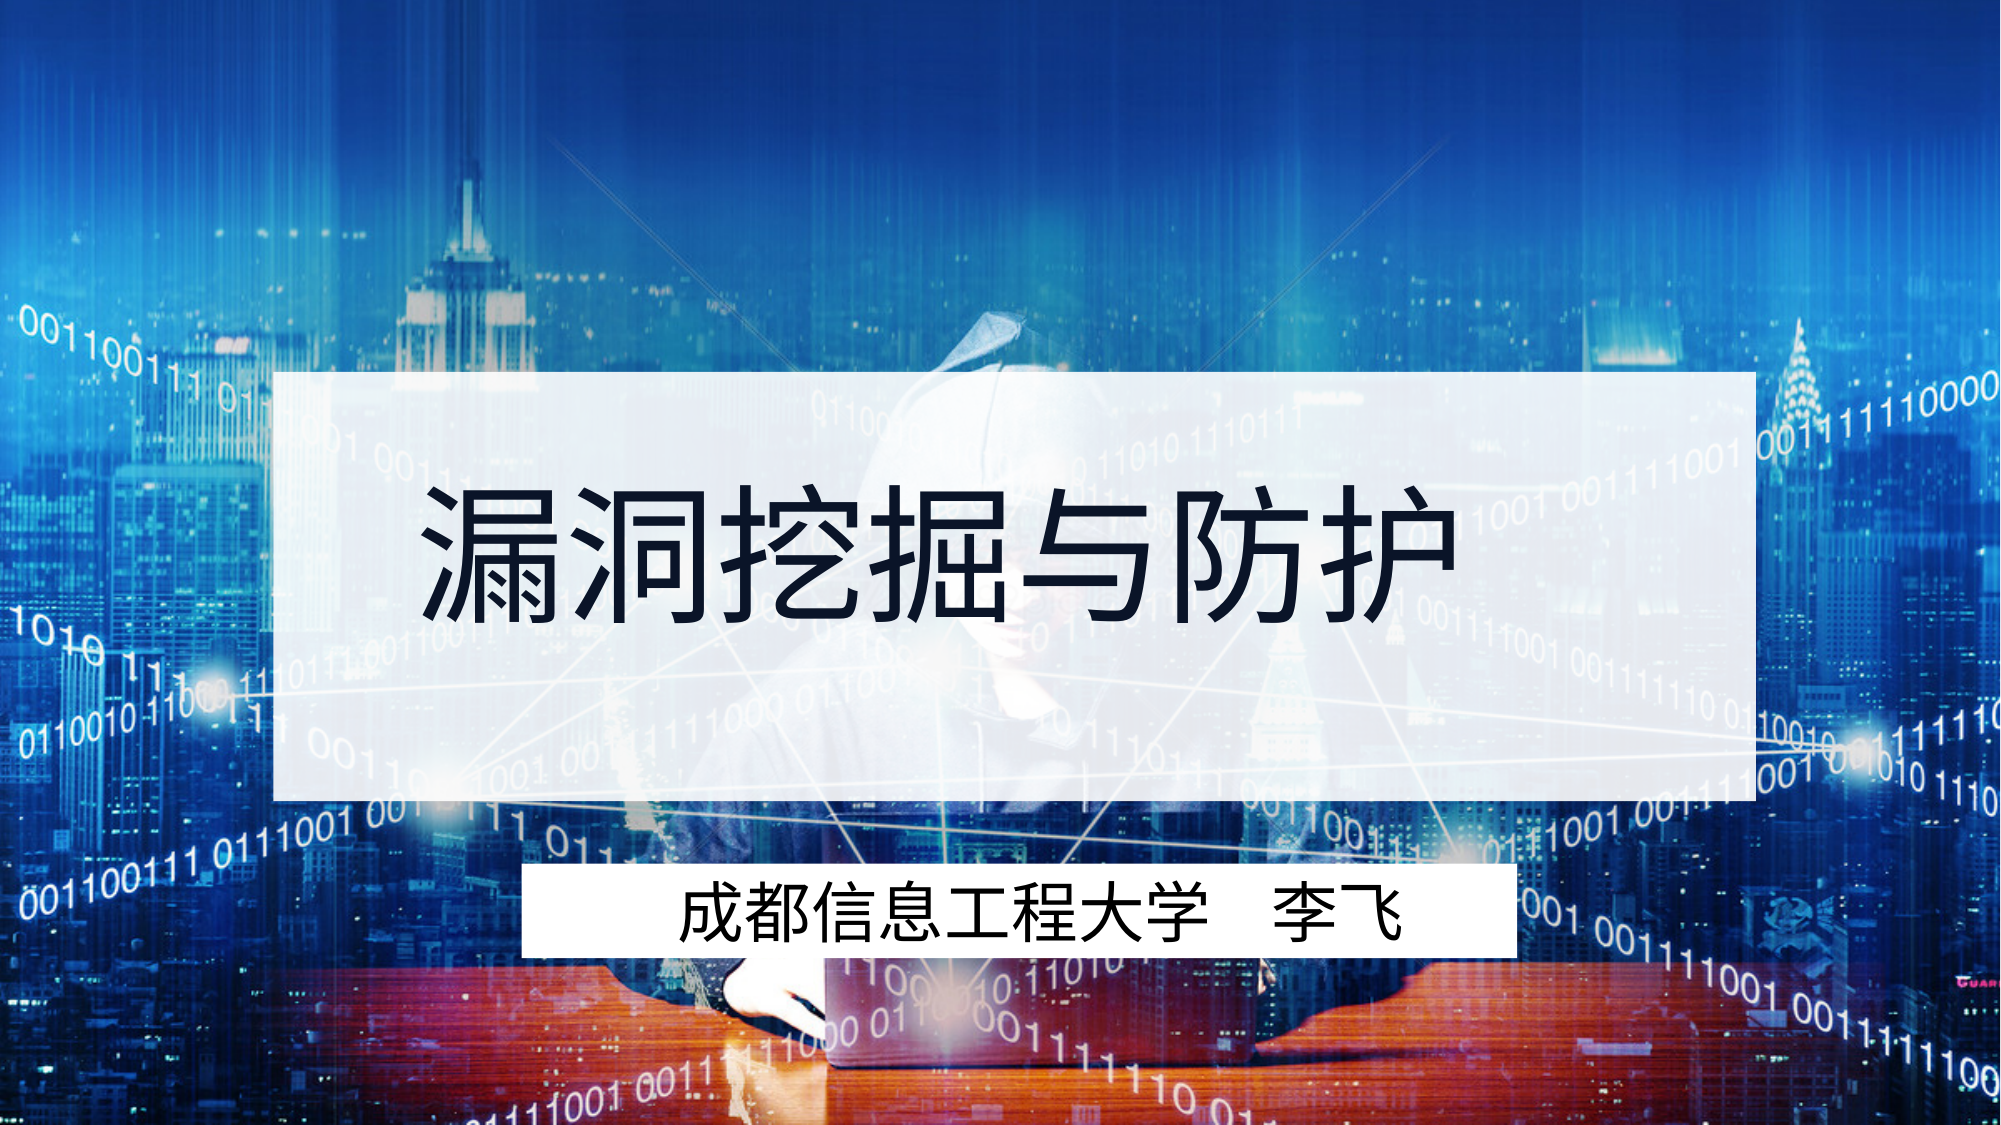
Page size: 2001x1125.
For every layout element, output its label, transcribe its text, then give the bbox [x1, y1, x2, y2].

text_box [272, 371, 1757, 453]
text_box [272, 649, 1757, 802]
picture [0, 0, 2001, 1125]
text_box 漏洞挖掘与防护 [231, 453, 1789, 649]
text_box 成都信息工程大学 李飞 [521, 863, 1518, 959]
